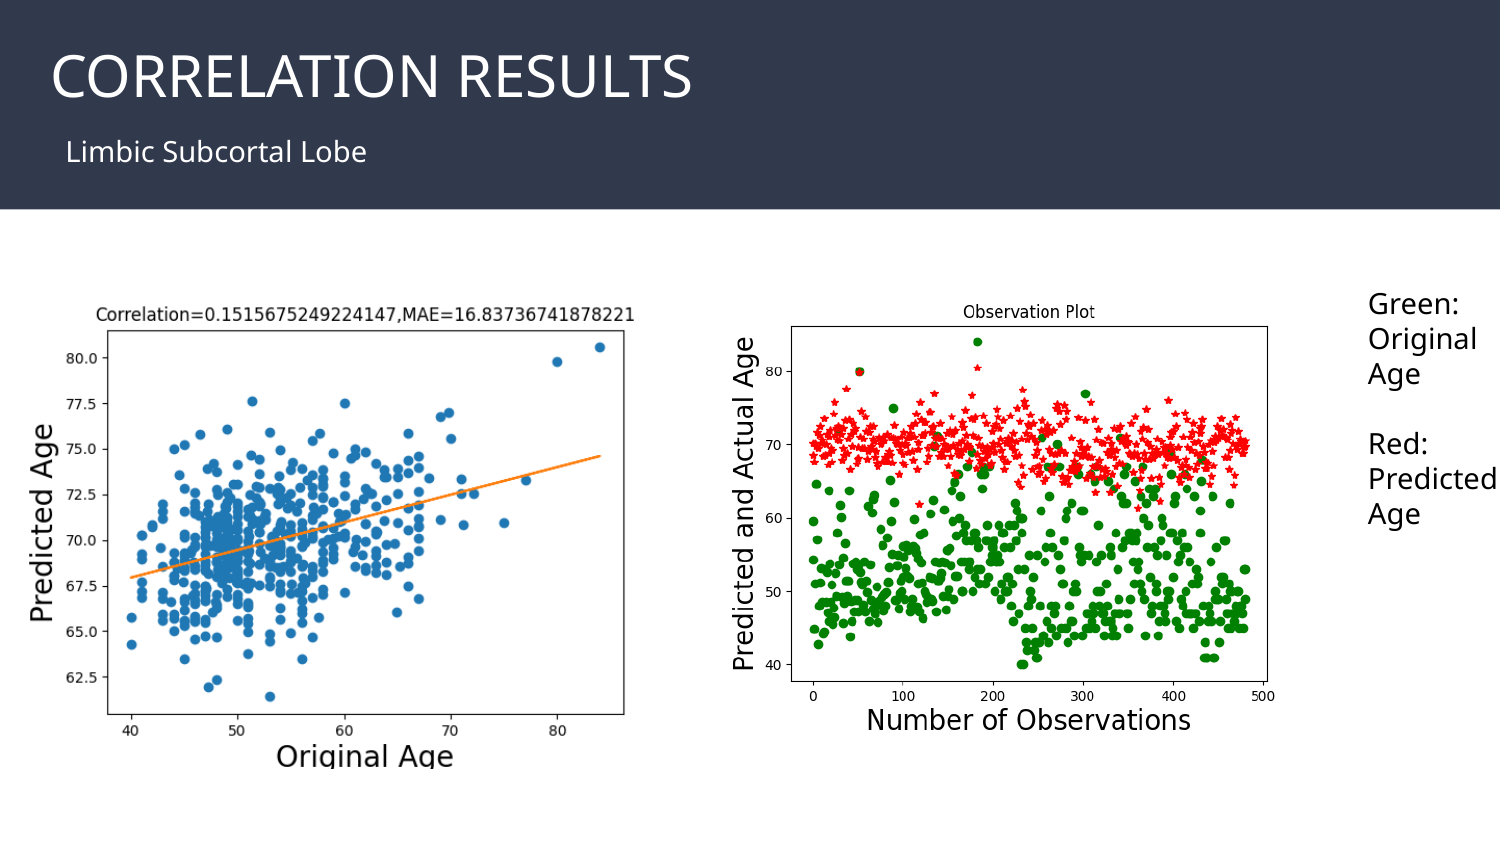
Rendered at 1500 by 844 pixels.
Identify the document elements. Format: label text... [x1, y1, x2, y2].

text_box Green: Original Age Red: Predicted Age [1352, 270, 1500, 546]
text_box Limbic Subcortal Lobe [50, 118, 454, 184]
picture [713, 270, 1329, 732]
picture [24, 270, 690, 770]
title CORRELATION RESULTS [34, 24, 1433, 127]
